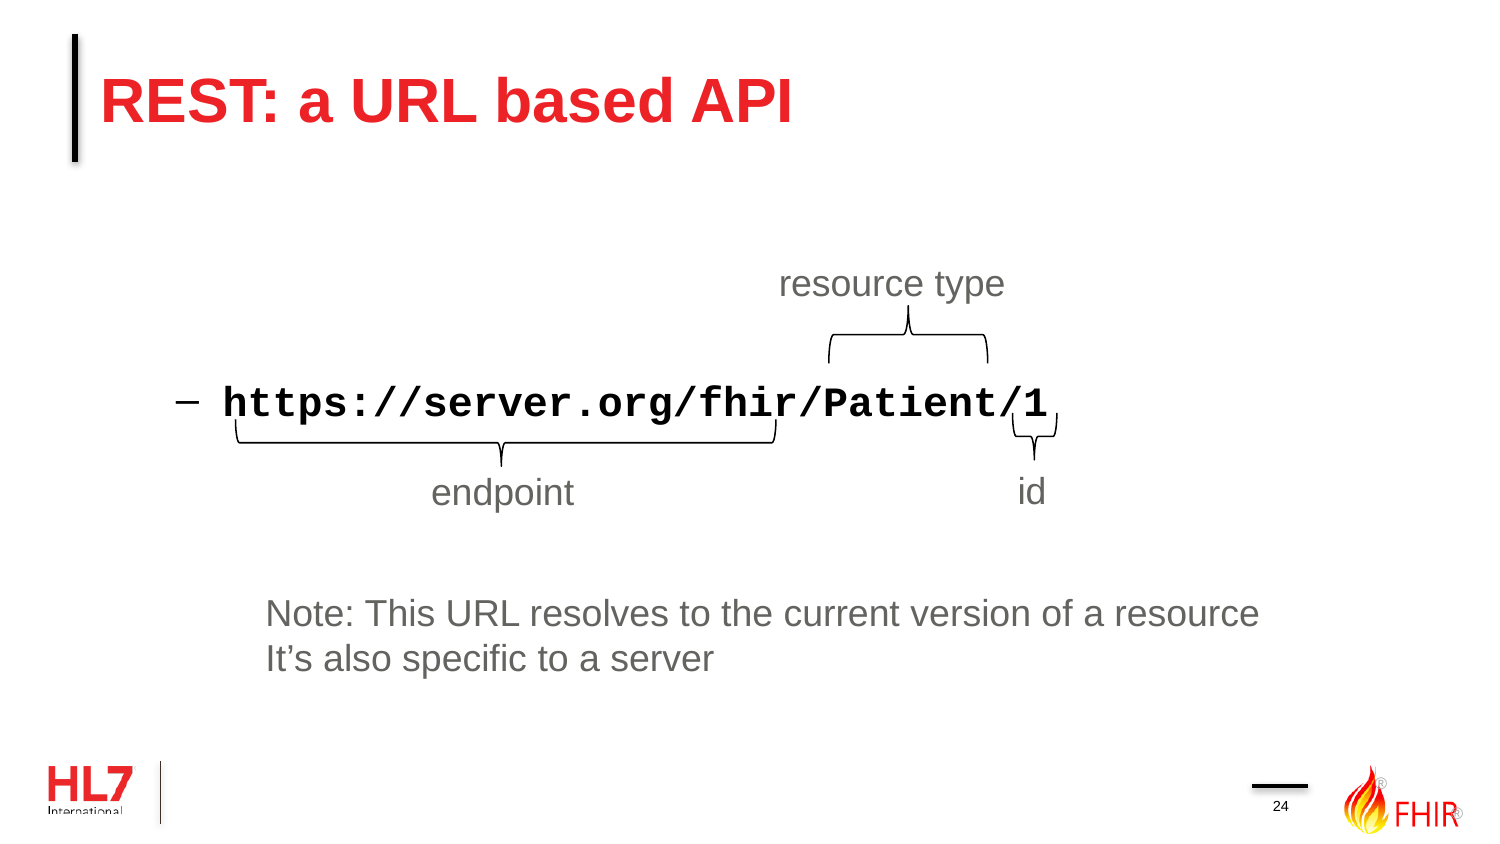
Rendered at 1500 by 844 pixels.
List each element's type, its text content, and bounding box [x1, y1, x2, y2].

slide_number 24 [1258, 786, 1304, 814]
text_box Note: This URL resolves to the current version of a resource It’s also specific to a server [250, 581, 1276, 686]
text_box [763, 251, 1043, 364]
picture [1339, 760, 1463, 837]
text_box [1002, 412, 1066, 521]
title REST: a URL based API [100, 33, 1451, 163]
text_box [235, 419, 777, 522]
list https://server.org/fhir/Patient/1 [100, 222, 1451, 731]
